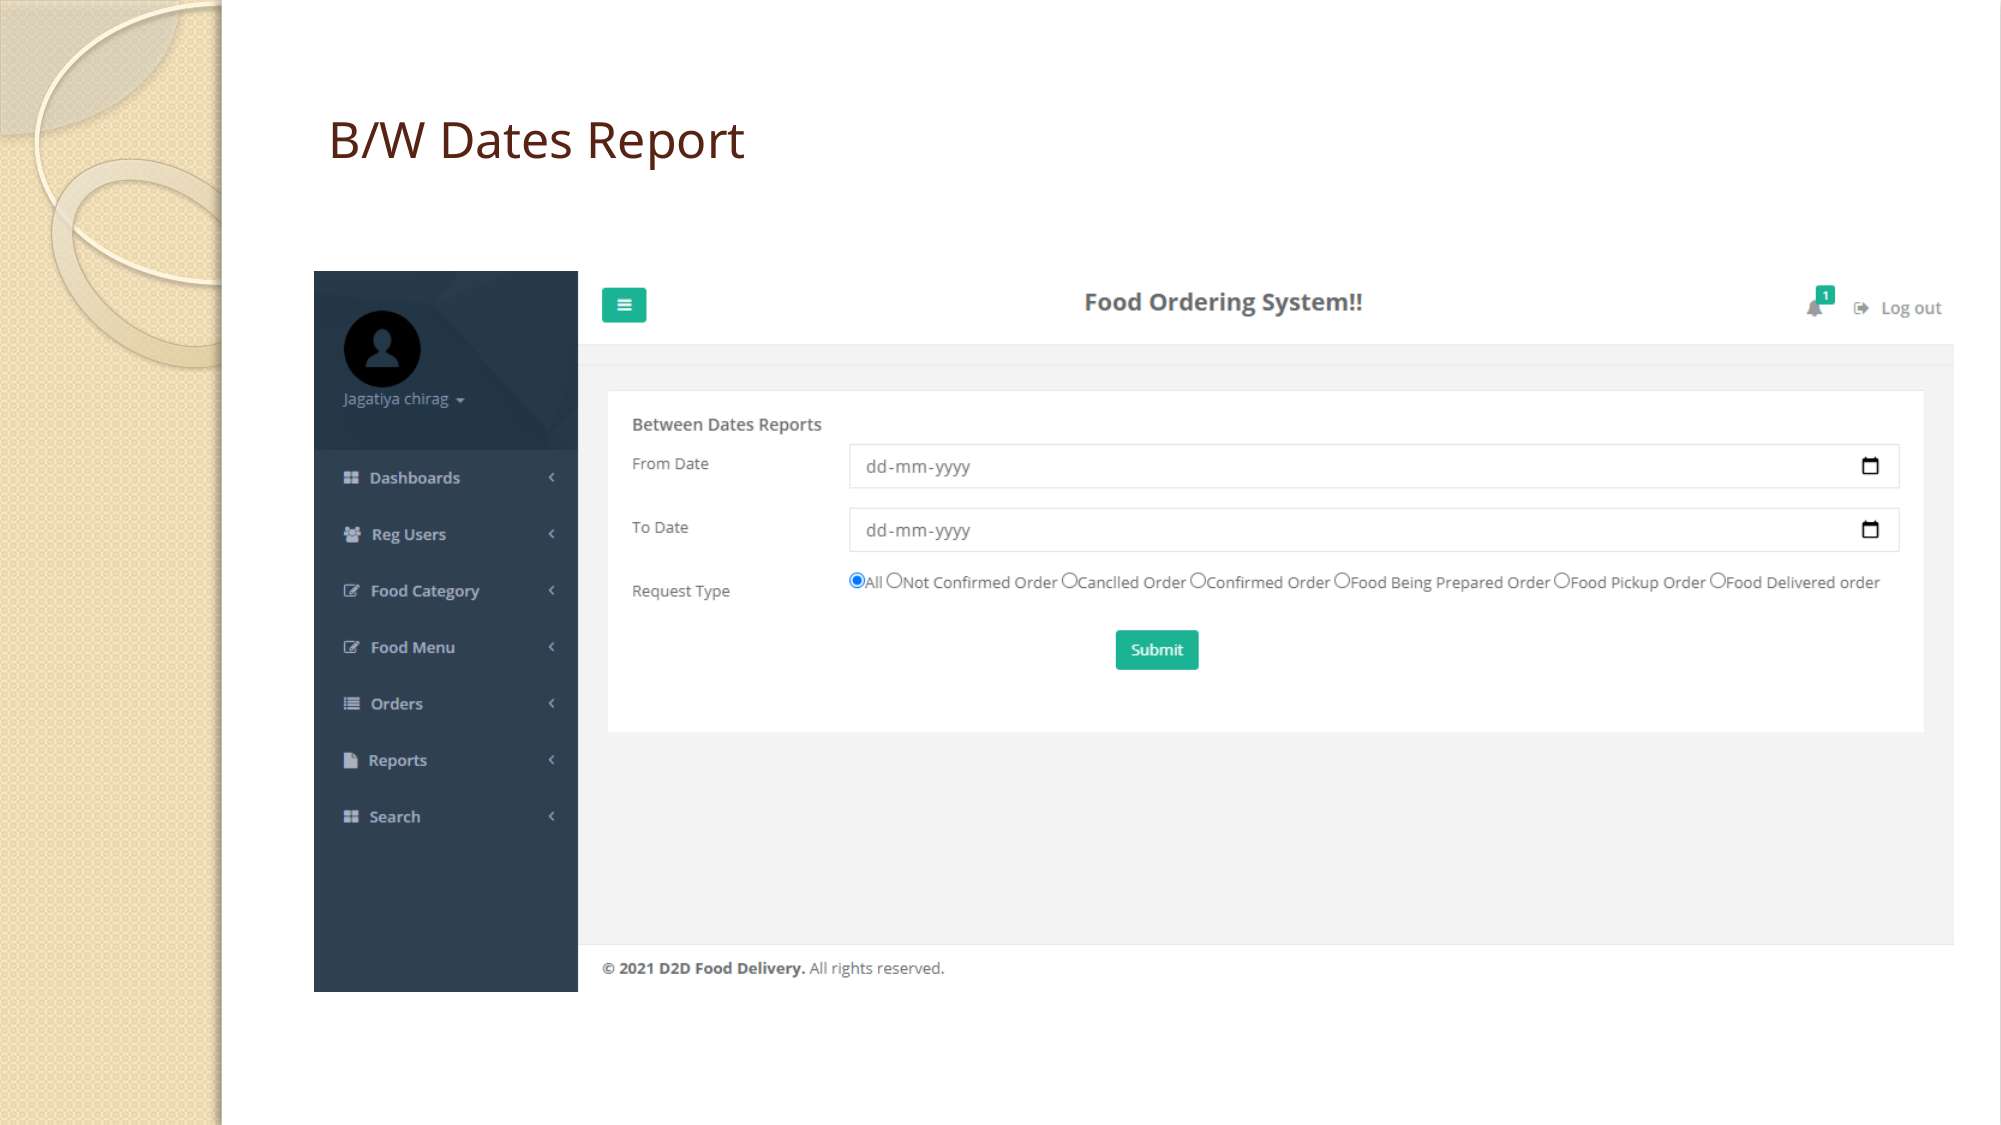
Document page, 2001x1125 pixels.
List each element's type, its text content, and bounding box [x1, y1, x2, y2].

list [313, 270, 1955, 992]
title B/W Dates Report [313, 45, 1954, 233]
